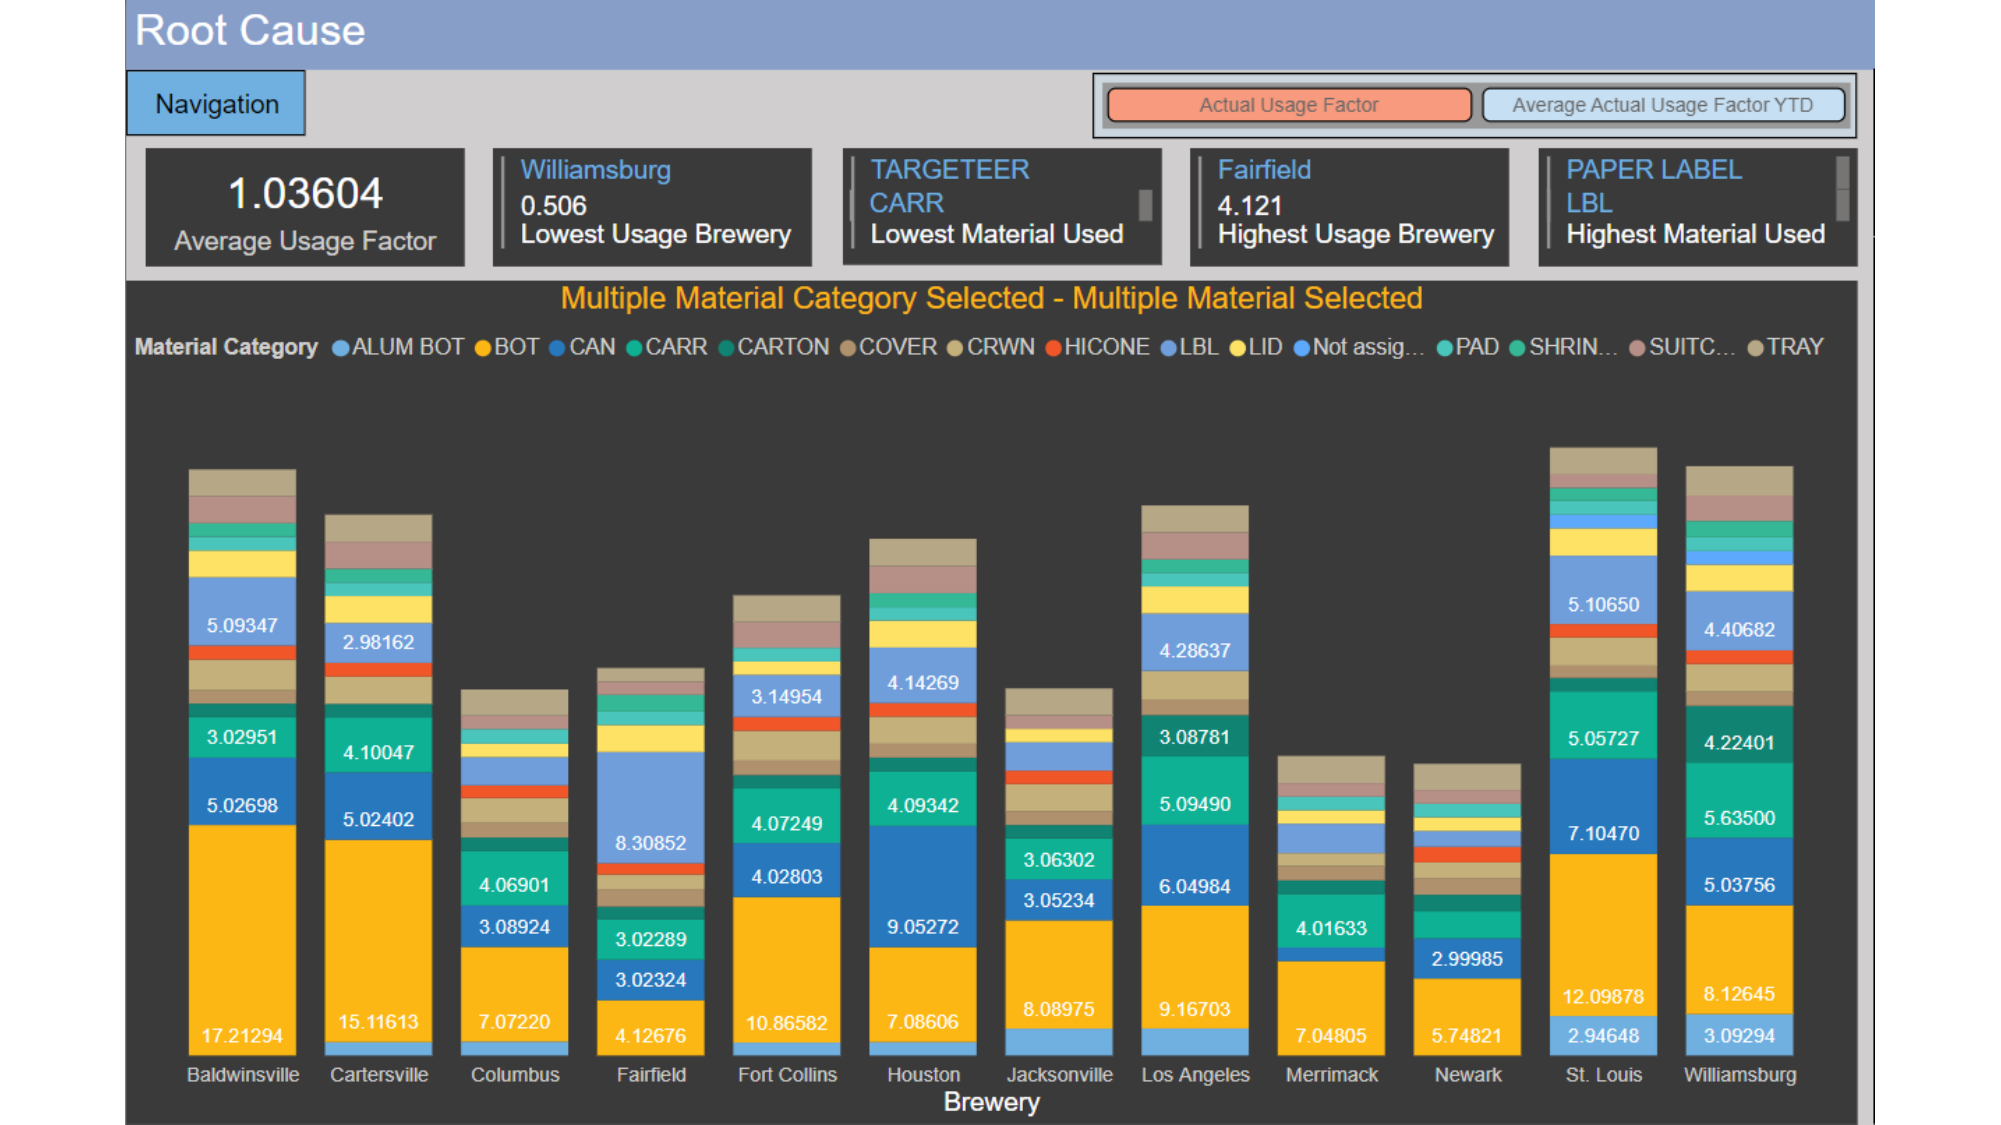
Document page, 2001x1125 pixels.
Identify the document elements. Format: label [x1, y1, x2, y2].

picture [125, 0, 1875, 1125]
